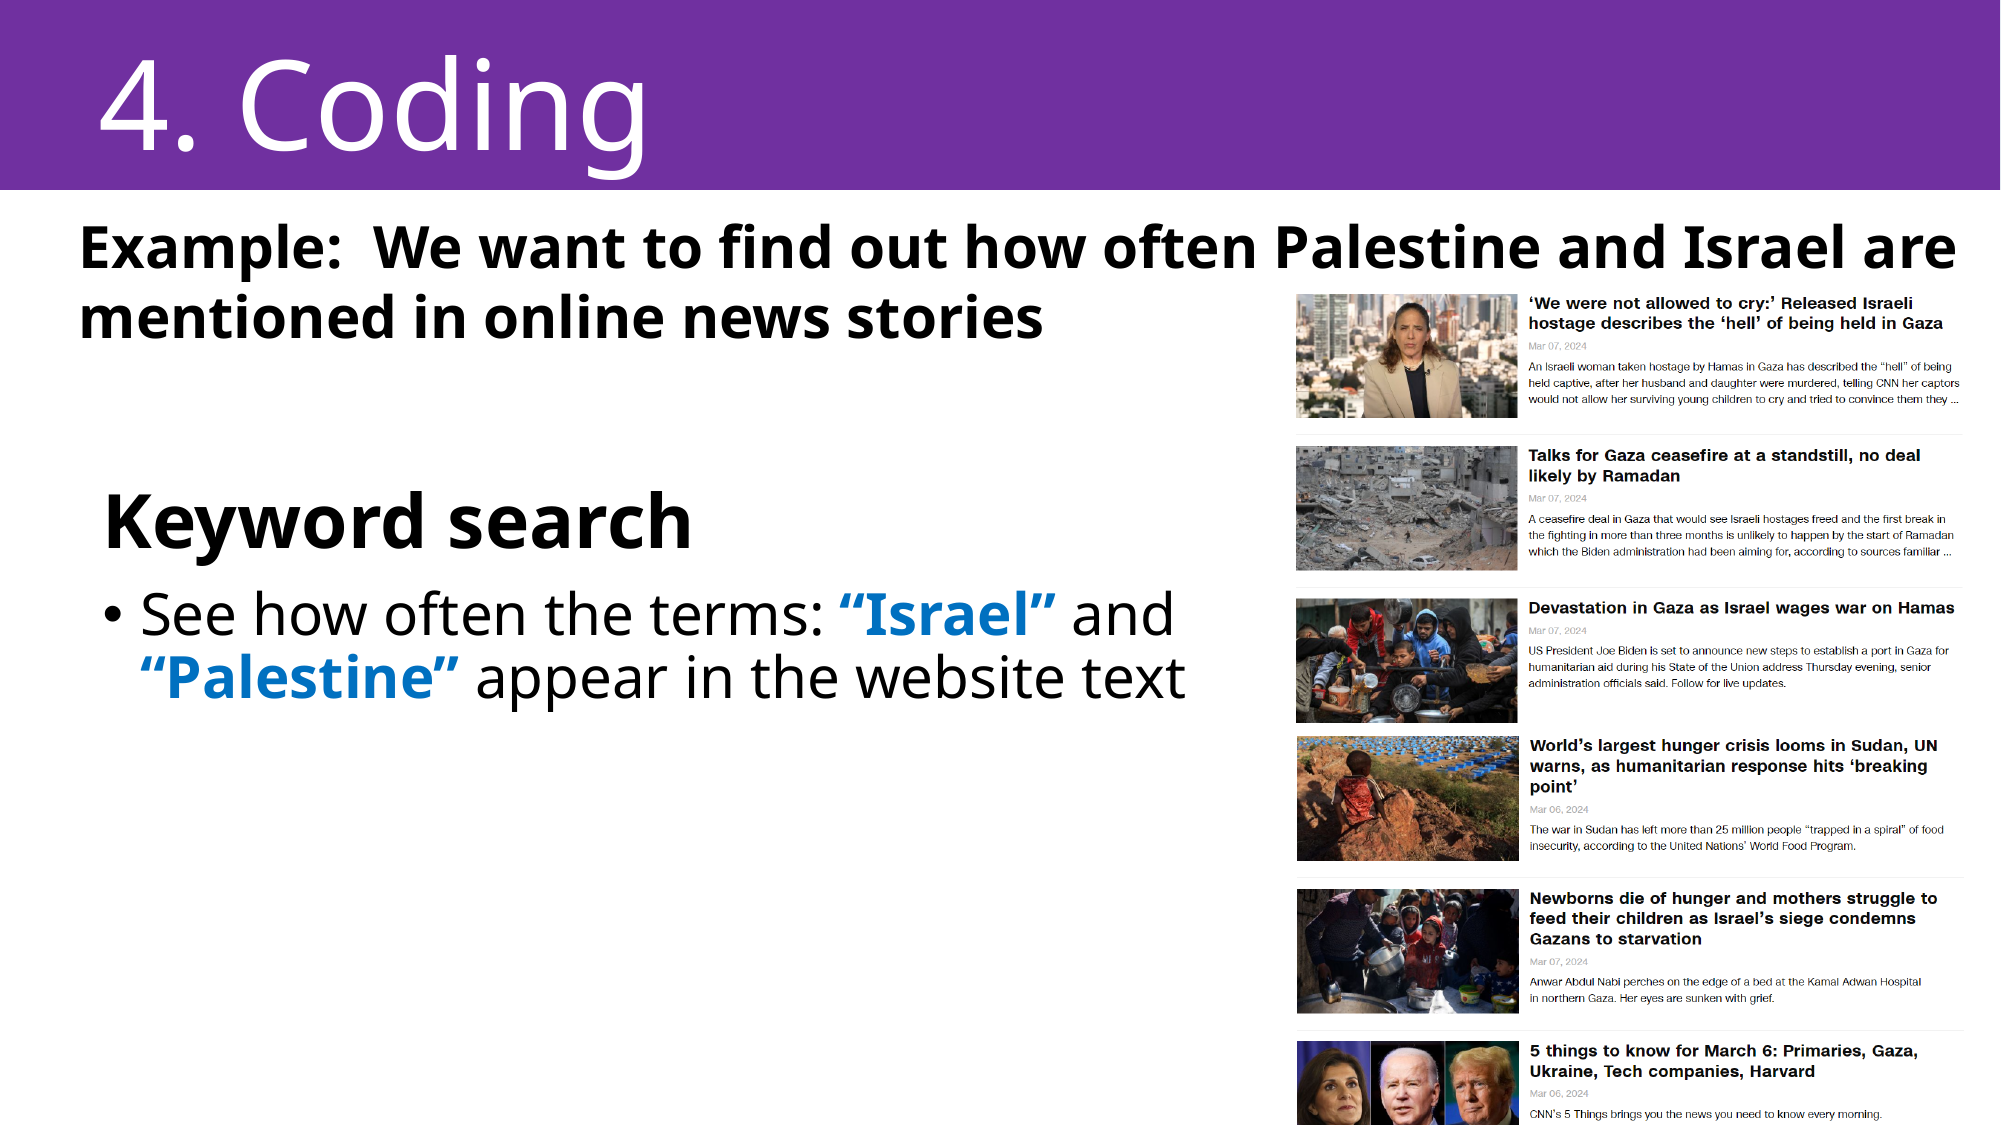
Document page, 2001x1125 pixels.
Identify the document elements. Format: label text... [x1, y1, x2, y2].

picture [1293, 291, 1969, 1125]
text_box [0, 0, 2000, 190]
title 4. Coding [83, 15, 2000, 202]
list Keyword search See how often the terms: “Israel” and “Palestine” appear in the website text [87, 476, 1229, 1125]
text_box Example: We want to find out how often Palestine and Israel are mentioned in online news stories [64, 202, 2000, 358]
